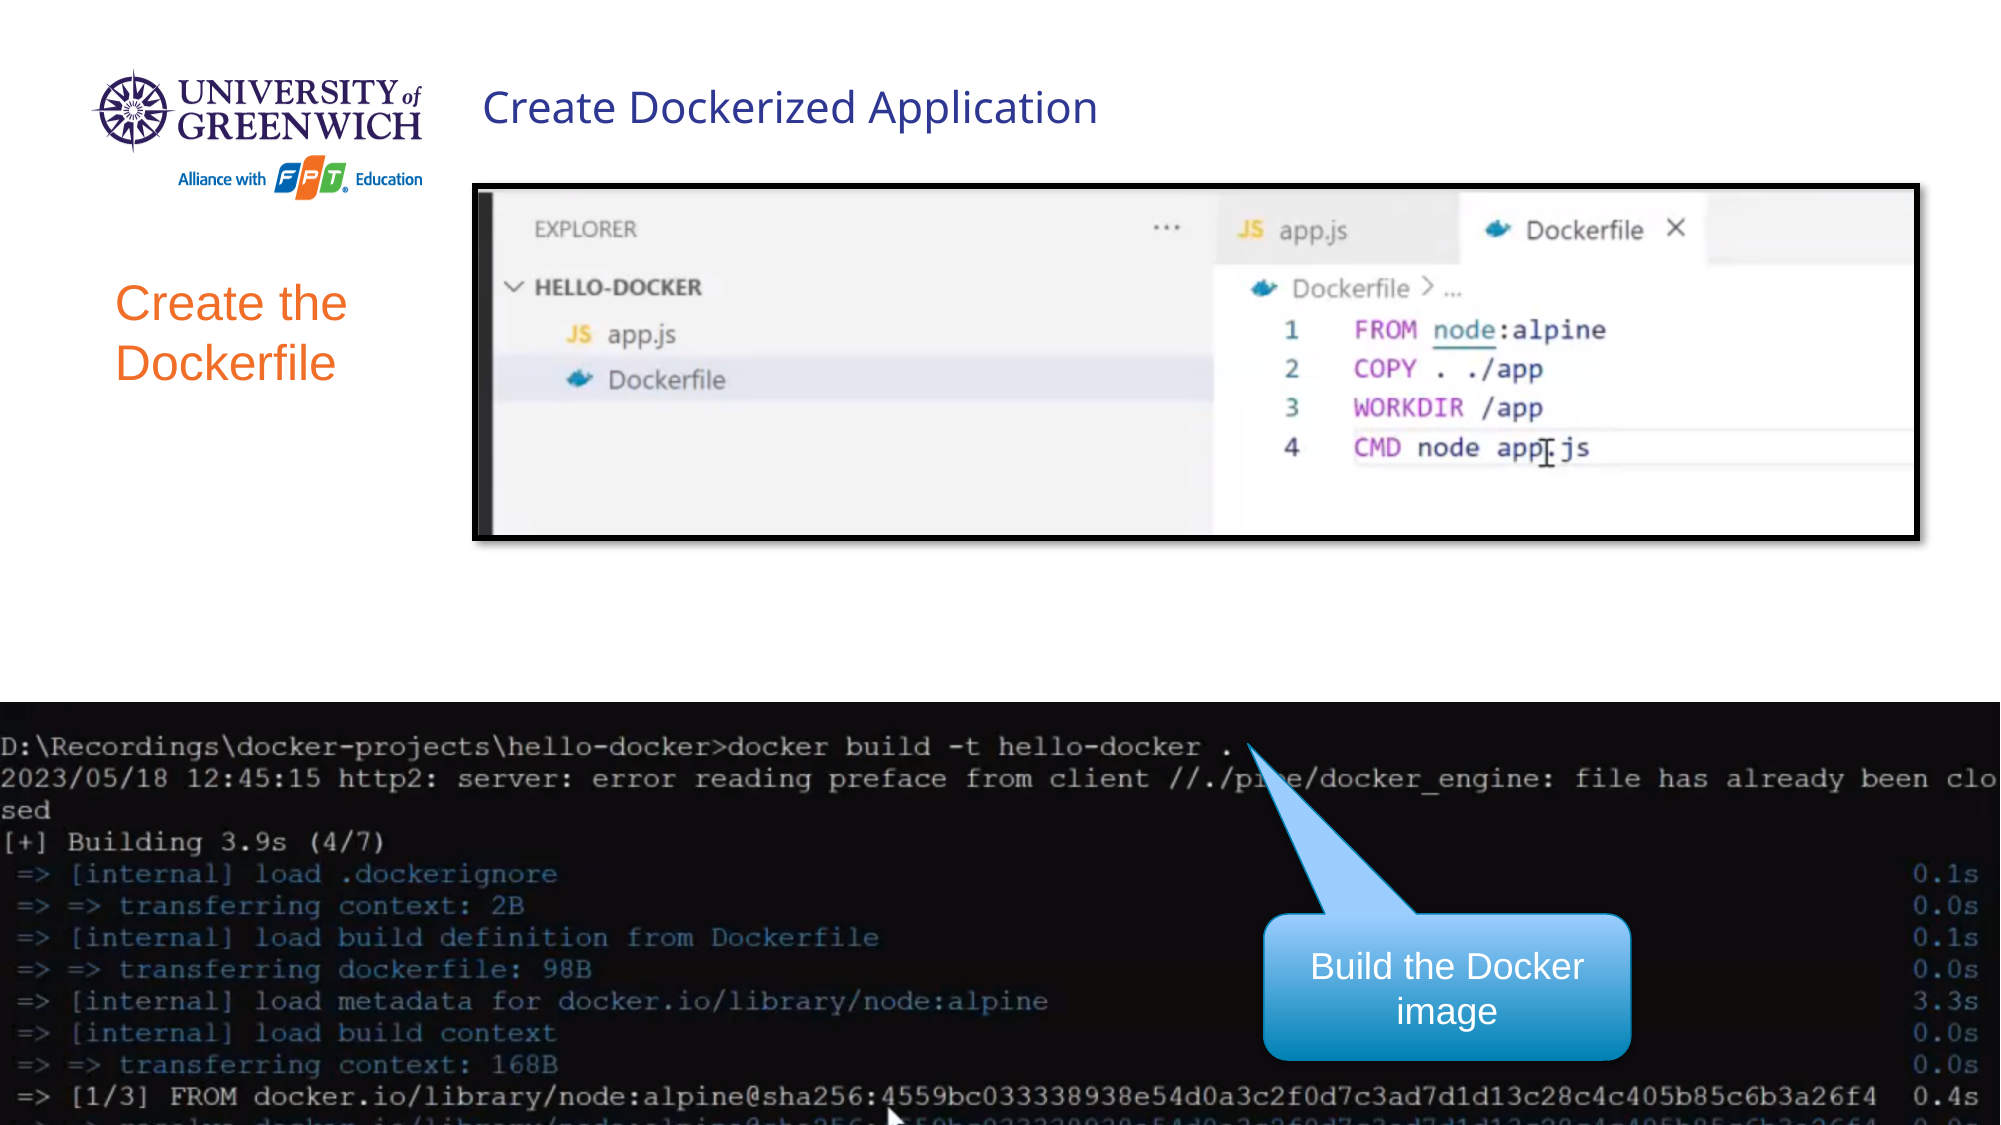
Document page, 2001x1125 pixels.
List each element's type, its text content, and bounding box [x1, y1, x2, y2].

picture [0, 0, 2000, 1125]
list Create the Dockerfile [99, 262, 553, 702]
title Create Dockerized Application [464, 22, 1900, 189]
